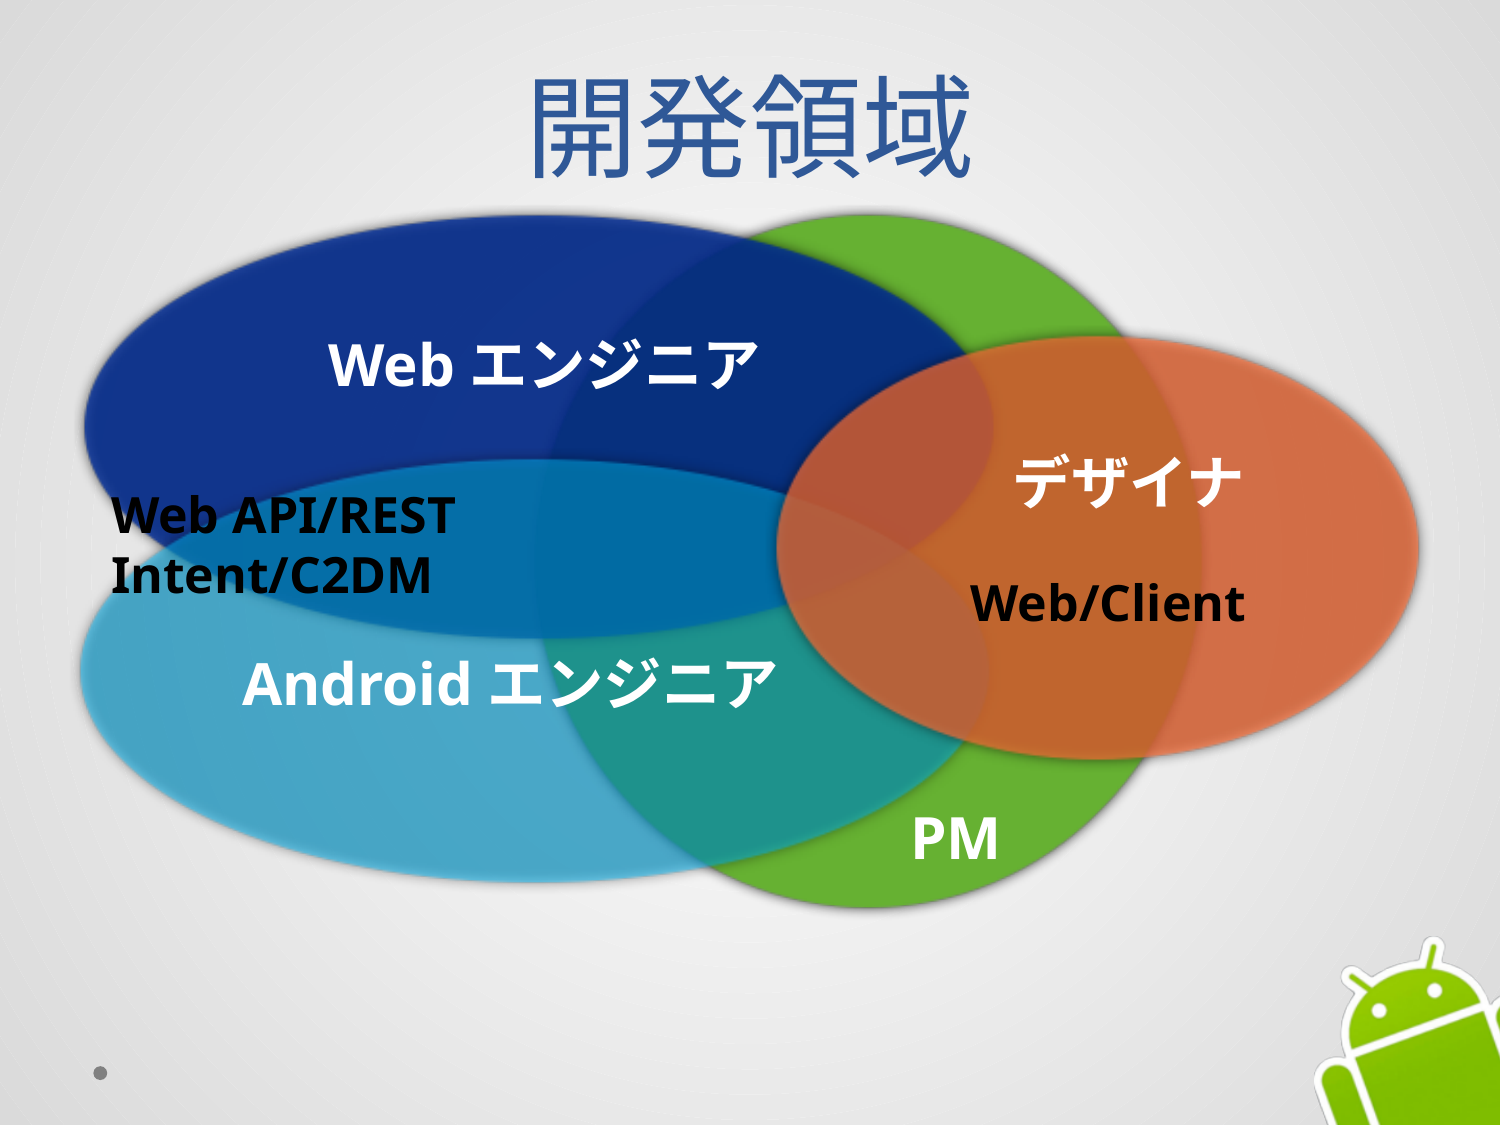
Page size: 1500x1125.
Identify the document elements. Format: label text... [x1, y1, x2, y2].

picture [62, 197, 1438, 928]
title 開発領域 [75, 0, 1425, 196]
